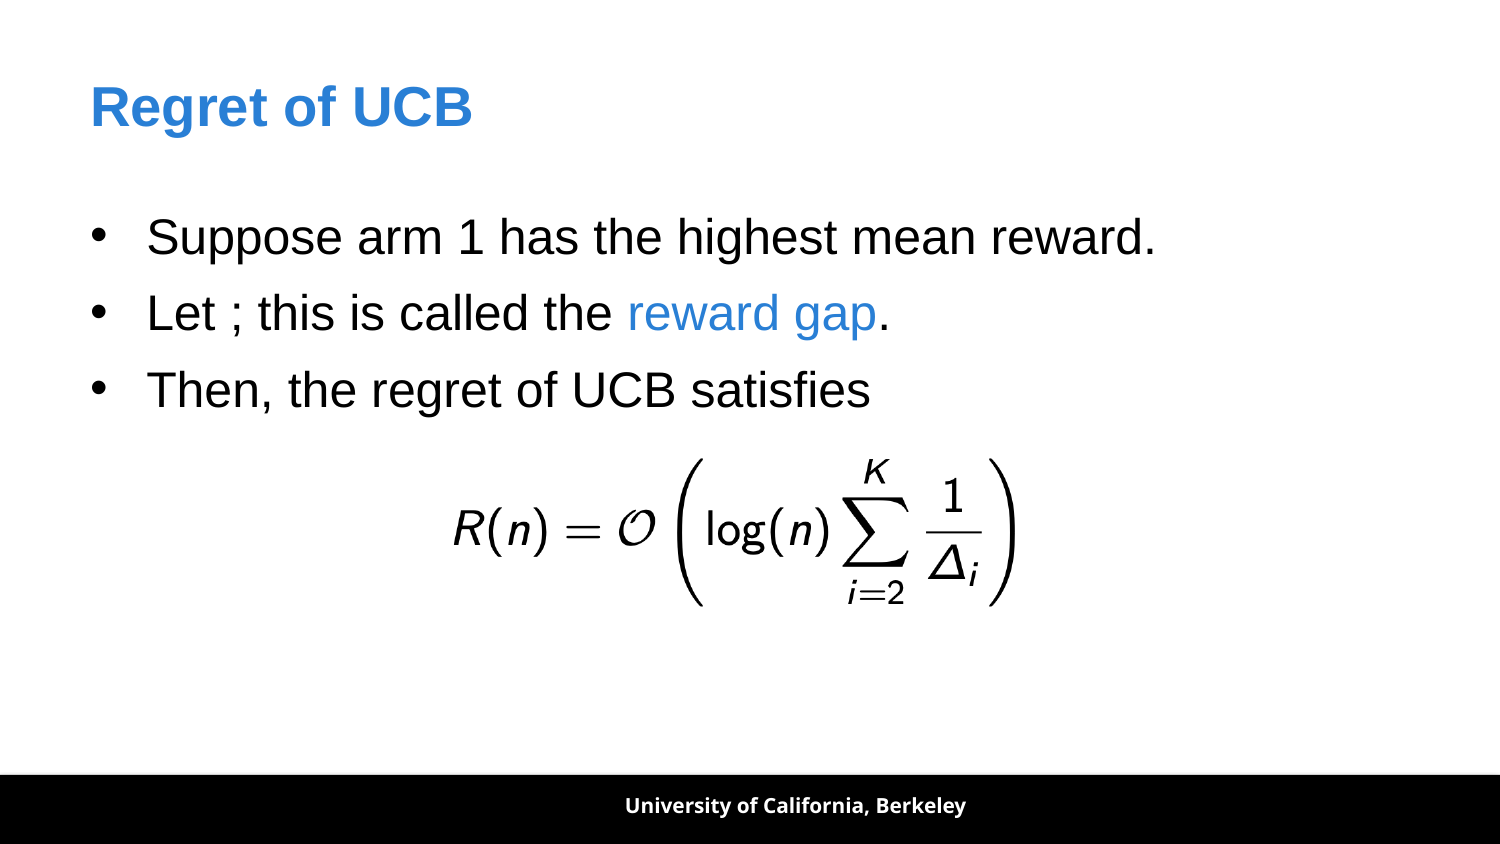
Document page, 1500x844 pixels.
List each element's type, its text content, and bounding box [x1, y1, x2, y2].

picture [453, 457, 1015, 608]
footer University of California, Berkeley [320, 785, 1271, 838]
title Regret of UCB [75, 33, 1425, 175]
